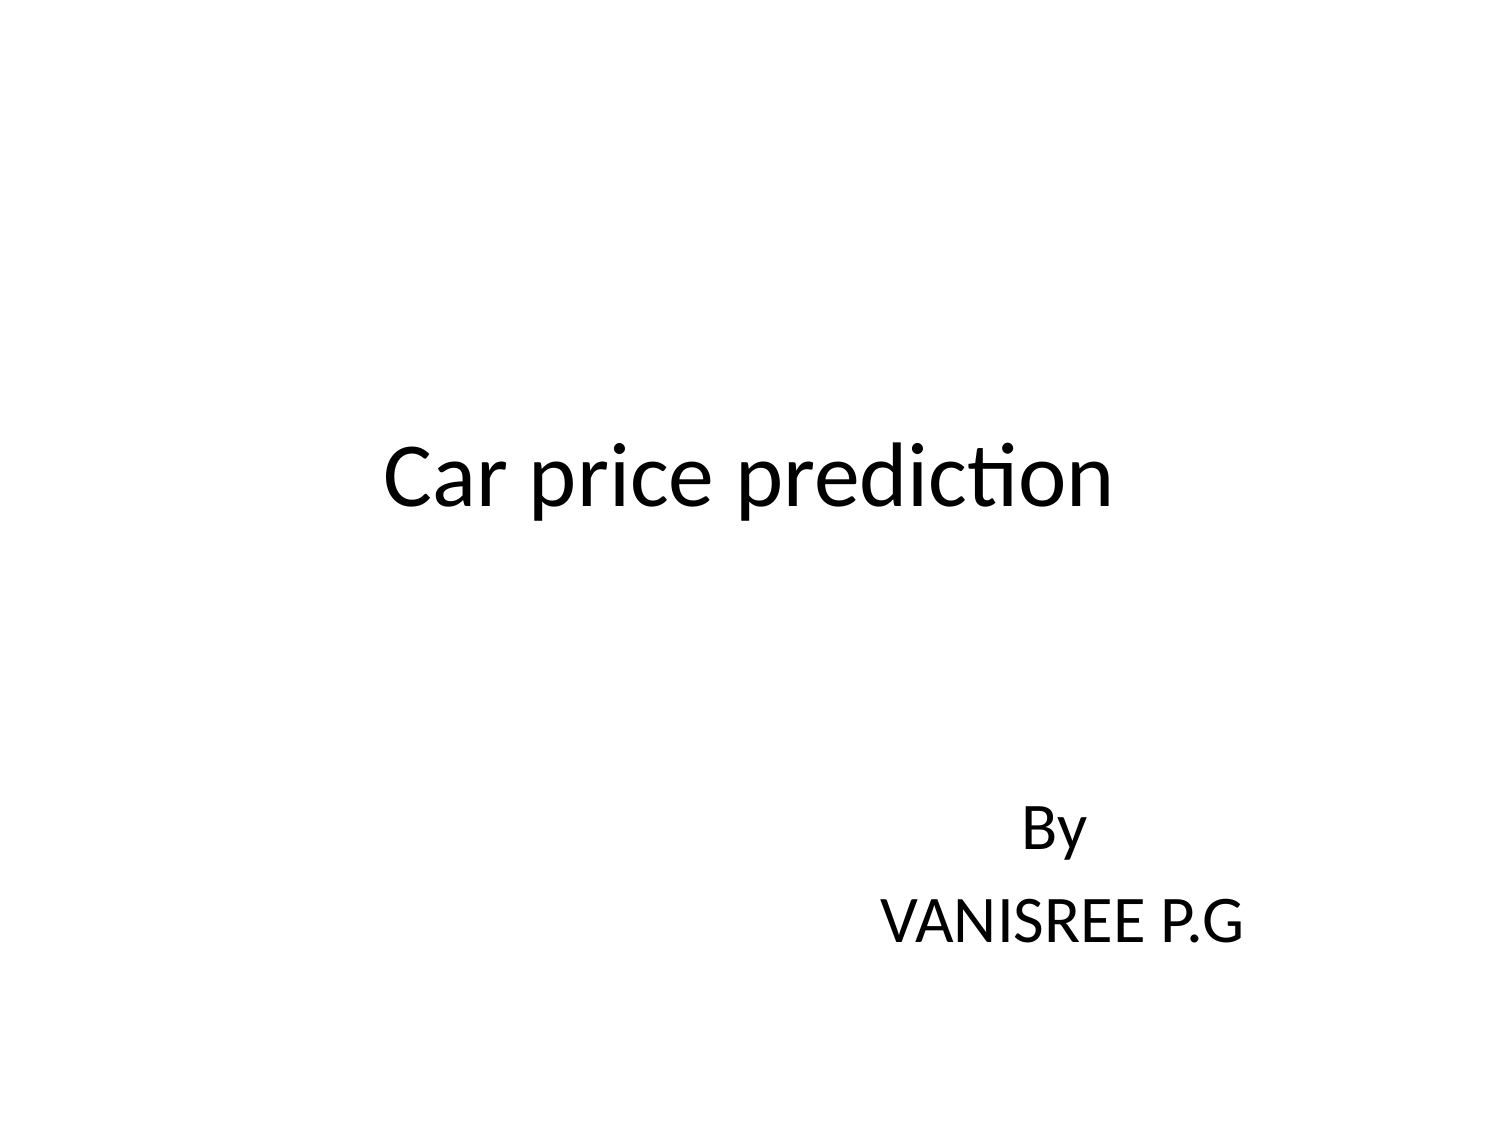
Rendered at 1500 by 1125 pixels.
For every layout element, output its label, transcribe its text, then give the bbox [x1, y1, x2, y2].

title Car price prediction [112, 349, 1388, 591]
subtitle By VANISREE P.G [737, 774, 1388, 1050]
